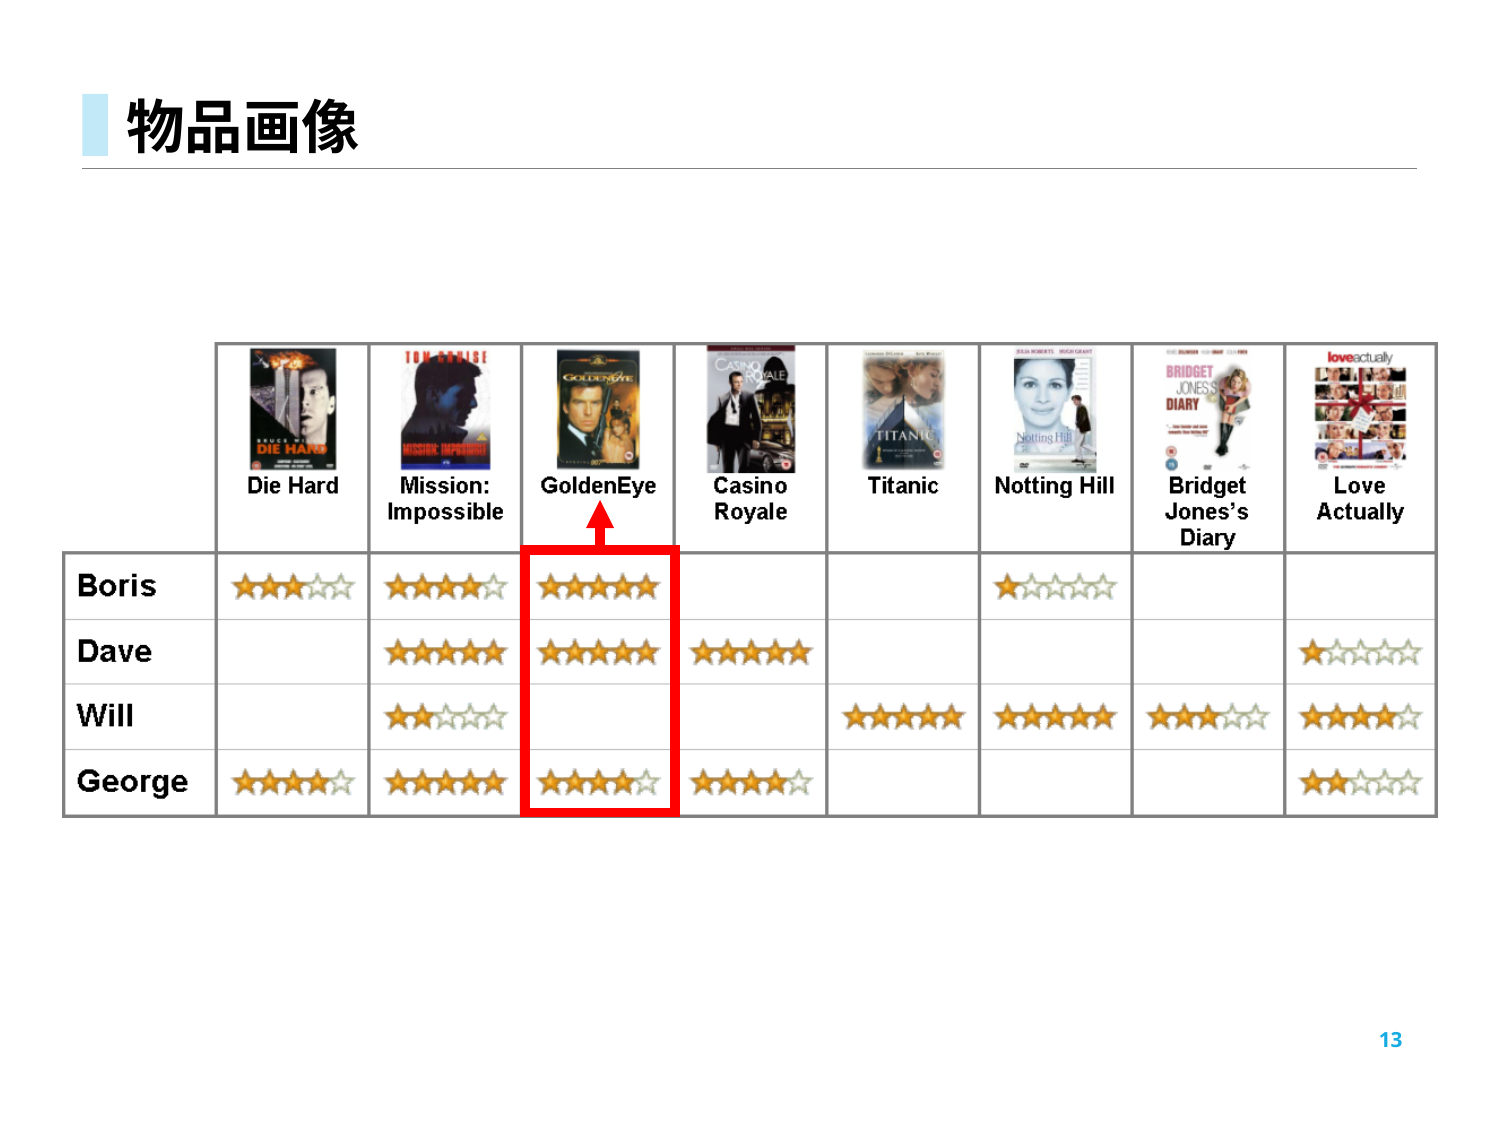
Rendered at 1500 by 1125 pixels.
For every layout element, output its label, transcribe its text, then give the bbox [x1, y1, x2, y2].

title 物品画像 [111, 0, 1447, 169]
slide_number 13 [1059, 1023, 1418, 1058]
picture [62, 342, 1438, 818]
